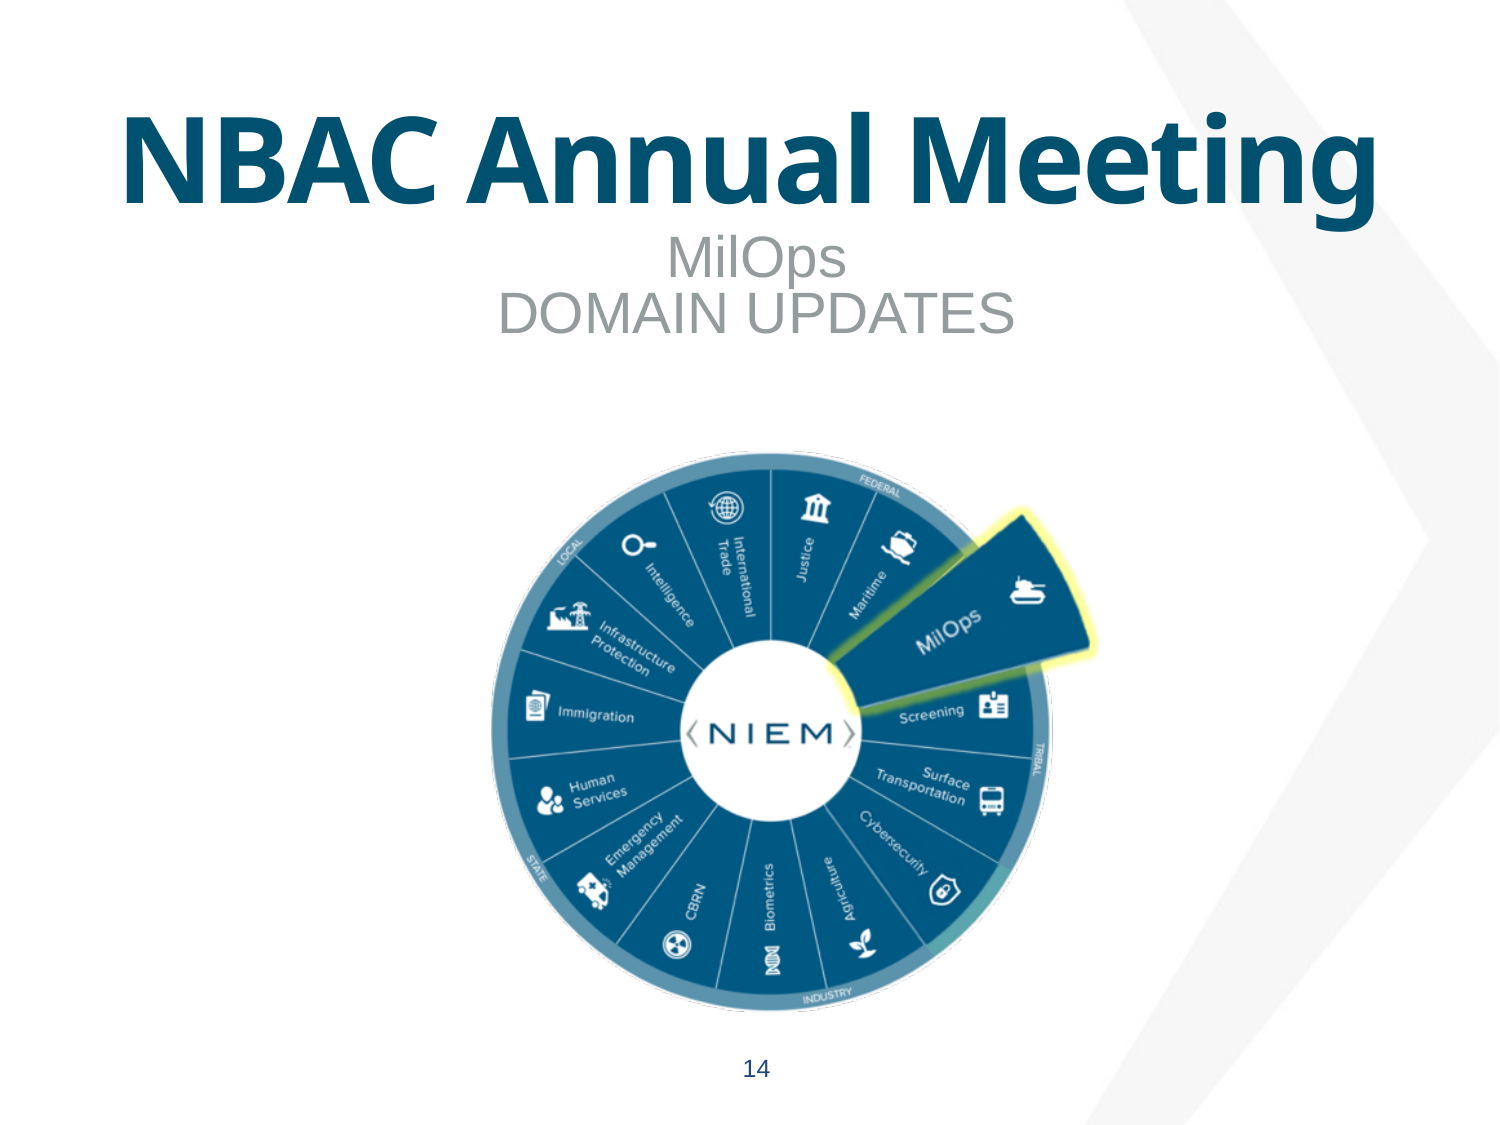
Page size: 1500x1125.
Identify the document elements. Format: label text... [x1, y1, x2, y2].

title NBAC Annual Meeting [112, 82, 1388, 227]
slide_number 14 [581, 1045, 932, 1106]
picture [490, 0, 1500, 1125]
subtitle MilOps DOMAIN UPDATES [231, 232, 1282, 487]
